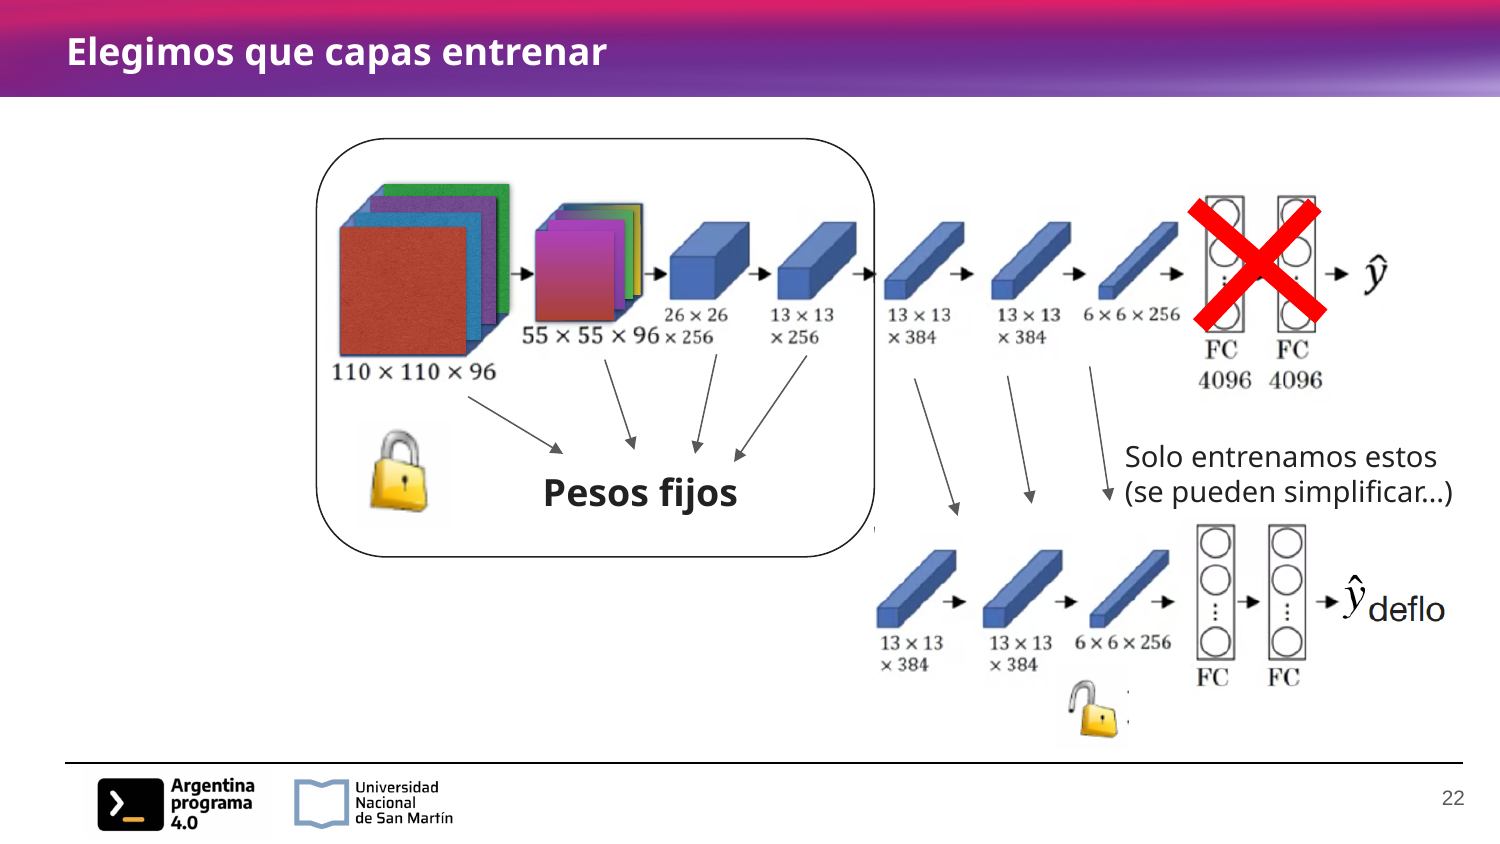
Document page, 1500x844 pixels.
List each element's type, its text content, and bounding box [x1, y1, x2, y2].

picture [0, 0, 1500, 97]
picture [82, 764, 273, 838]
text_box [1199, 204, 1316, 326]
text_box Pesos fijos [527, 557, 771, 564]
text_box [1089, 366, 1111, 502]
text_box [467, 396, 564, 455]
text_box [1193, 204, 1198, 317]
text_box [604, 359, 635, 451]
text_box [316, 186, 875, 557]
title Elegimos que capas entrenar [51, 12, 1449, 88]
picture [325, 159, 1400, 403]
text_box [694, 353, 717, 455]
picture [277, 767, 478, 841]
text_box Solo entrenamos estos (se pueden simplificar…) [1109, 423, 1478, 559]
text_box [733, 355, 808, 463]
slide_number ‹#› [1389, 764, 1480, 830]
picture [355, 421, 452, 530]
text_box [1316, 204, 1322, 317]
picture [874, 516, 1450, 749]
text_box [914, 378, 958, 515]
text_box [1007, 375, 1033, 505]
text_box [338, 138, 853, 158]
